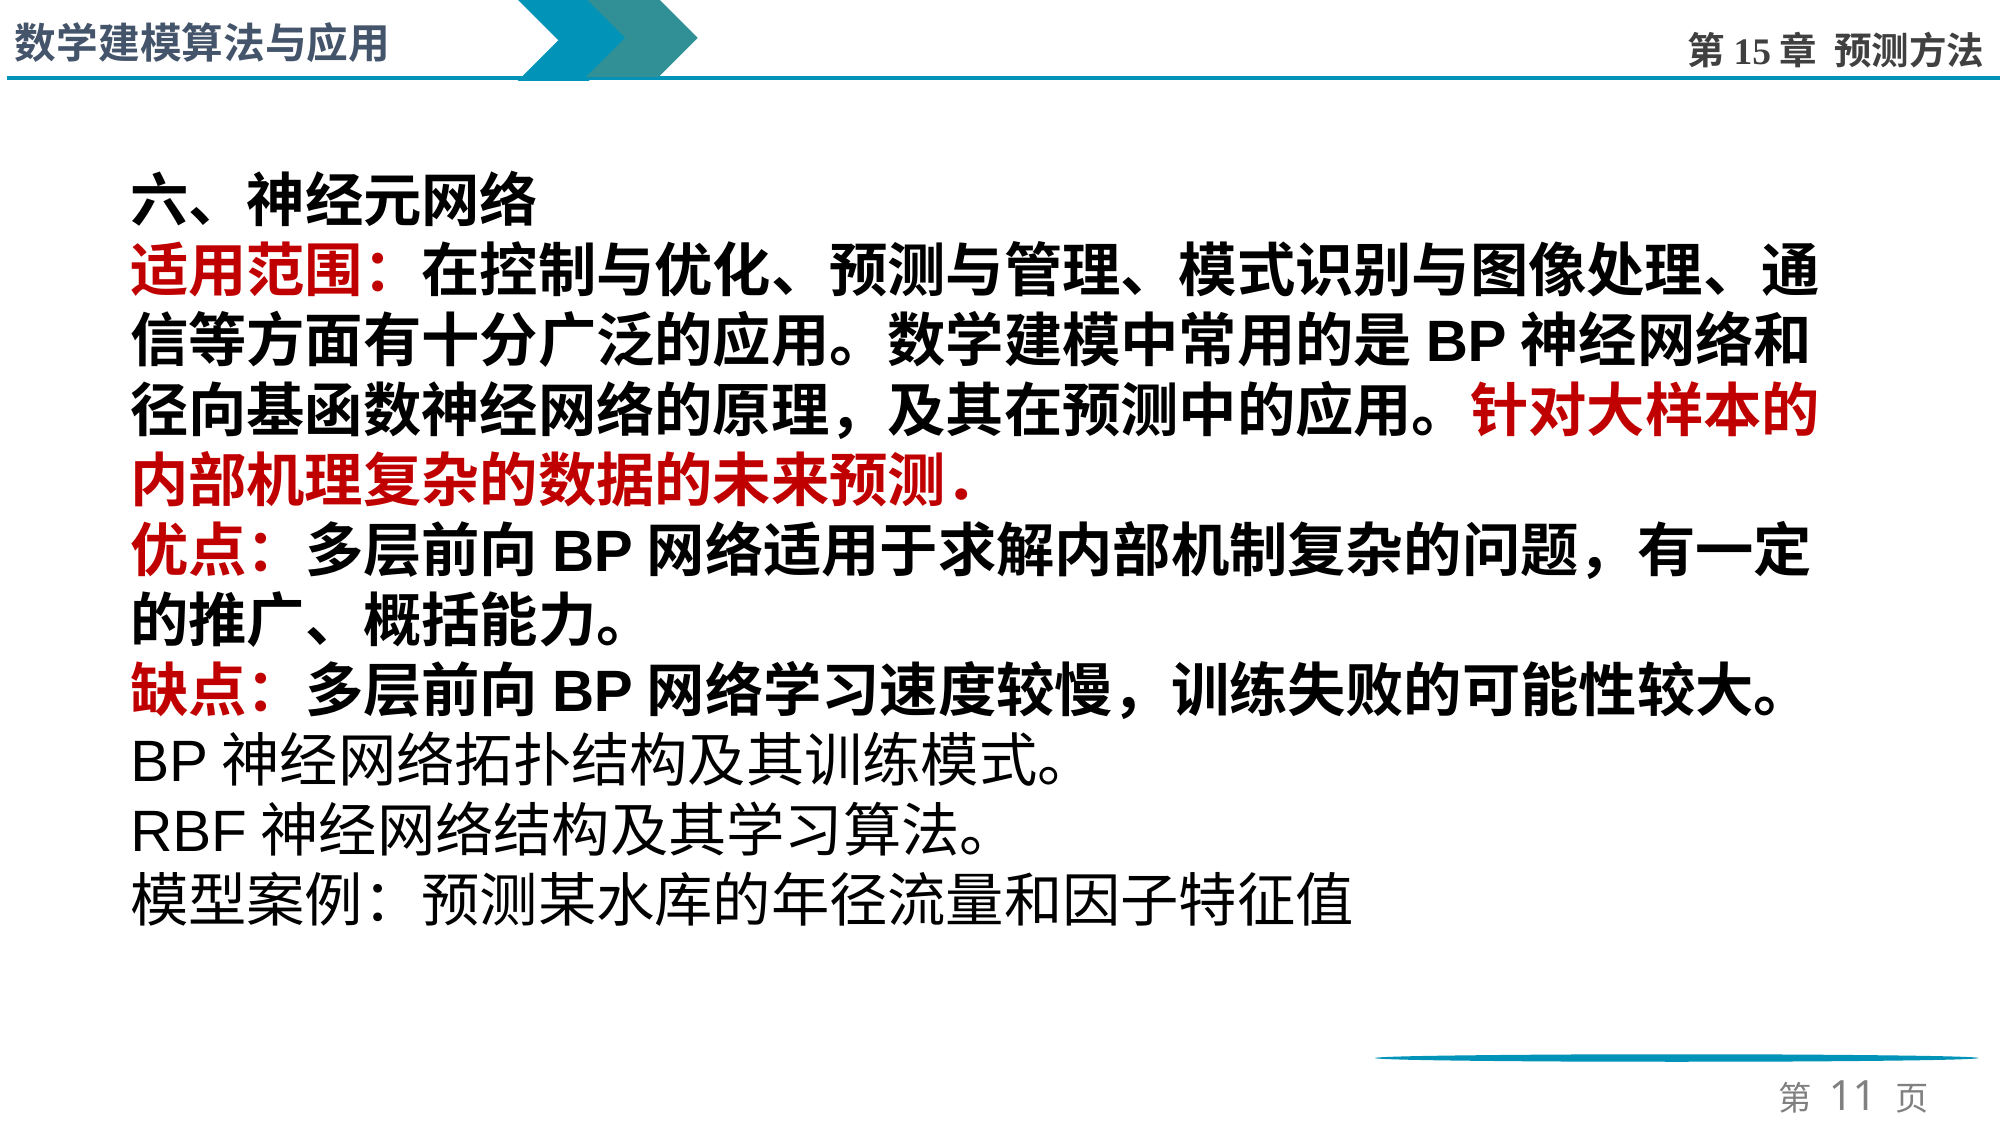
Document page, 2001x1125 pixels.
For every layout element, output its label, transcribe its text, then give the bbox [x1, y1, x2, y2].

text_box 六、神经元网络 适用范围：在控制与优化、预测与管理、模式识别与图像处理、通信等方面有十分广泛的应用。数学建模中常用的是BP神经网络和径向基函数神经网络的原理，及其在预测中的应用。针对大样本的内部机理复杂的数据的未来预测． 优点：多层前向BP网络适用于求解内部机制复杂的问题，有一定的推广、概括能力。 缺点：多层前向BP网络学习速度较慢，训练失败的可能性较大。 BP神经网络拓扑结构及其训练模式。 RBF神经网络结构及其学习算法。 模型案例：预测某水库的年径流量和因子特征值 [115, 155, 1855, 941]
